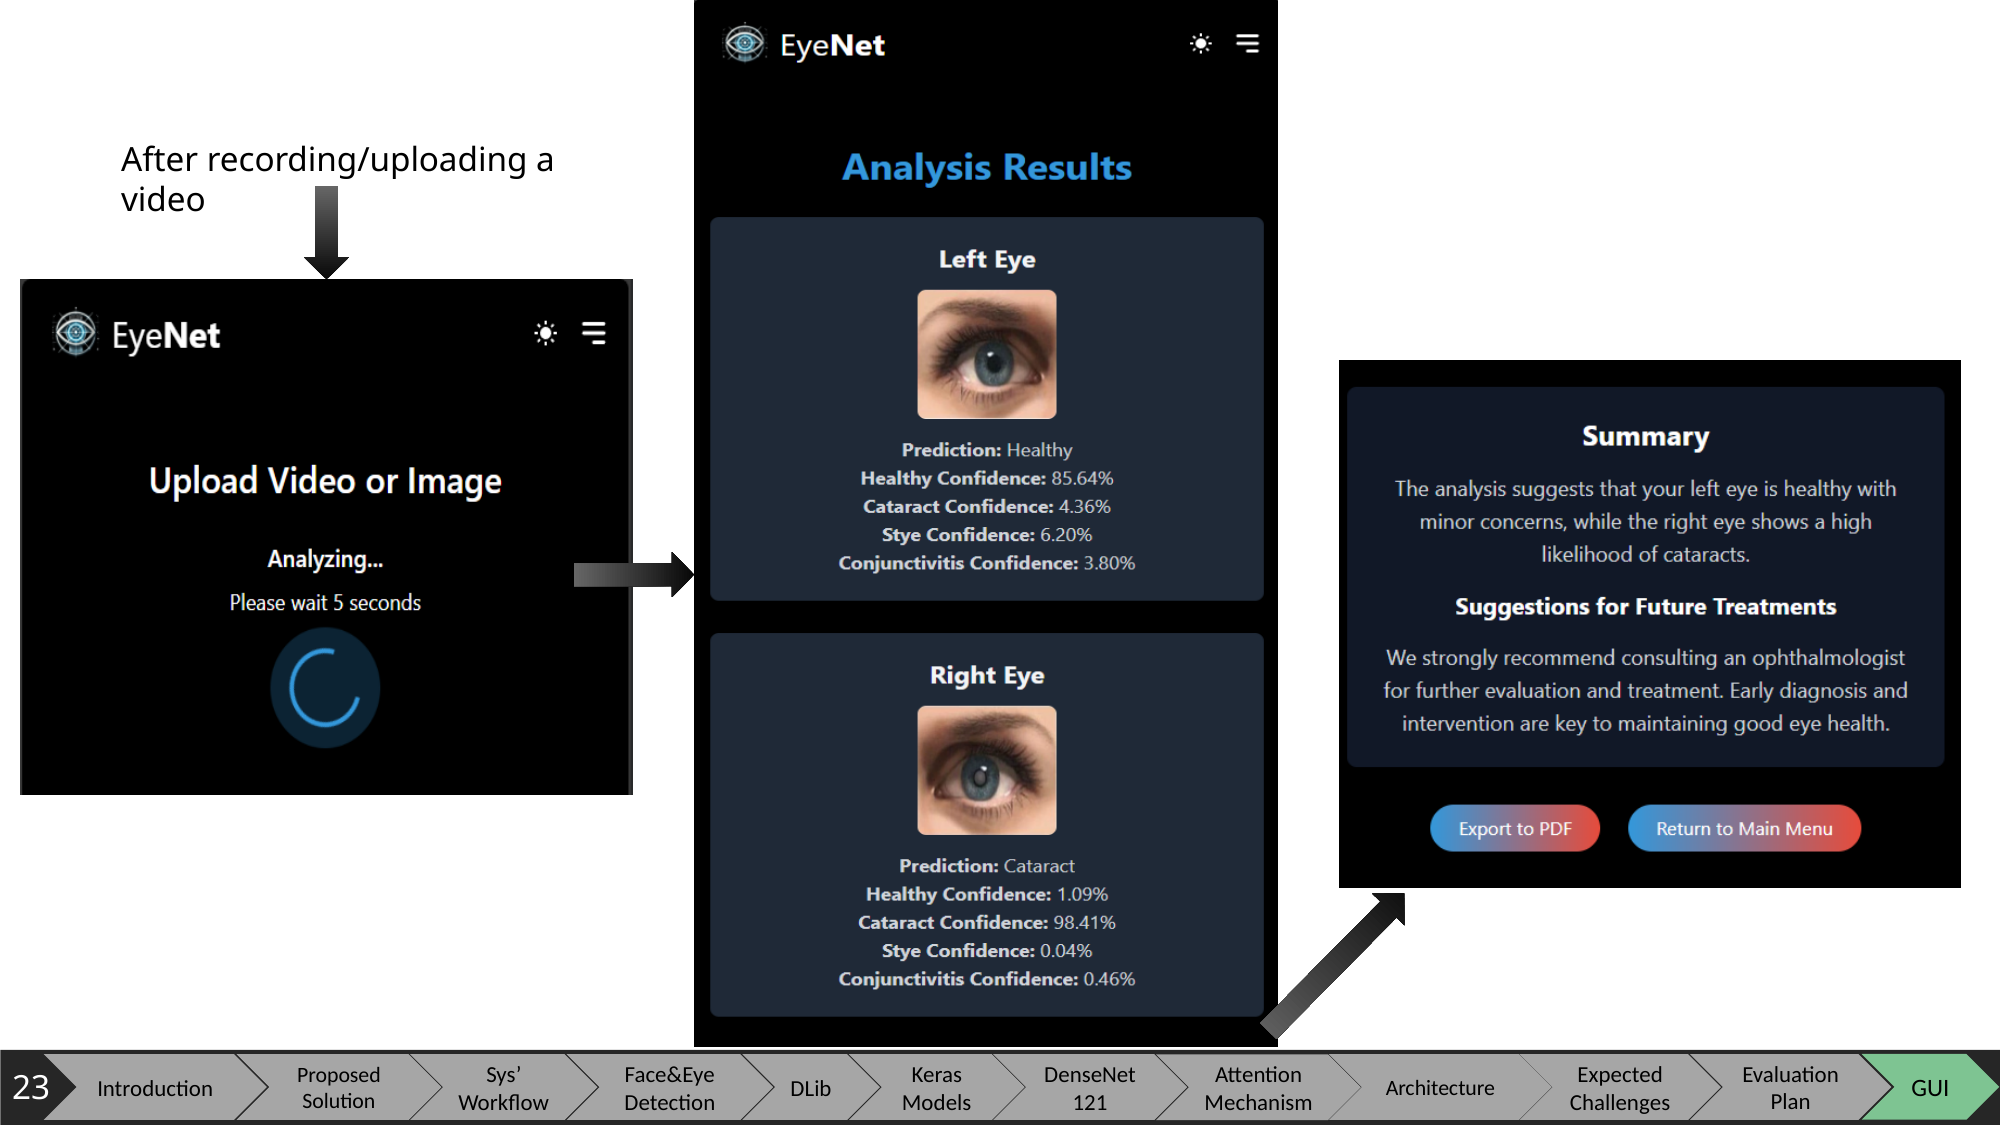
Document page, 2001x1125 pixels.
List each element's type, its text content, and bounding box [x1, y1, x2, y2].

text_box [303, 225, 350, 276]
text_box DenseNet121 [991, 1055, 1186, 1122]
text_box Proposed Solution [235, 1052, 440, 1122]
text_box Sys’ Workflow [408, 1052, 596, 1122]
text_box Introduction [42, 1052, 266, 1122]
text_box 23 [0, 1059, 76, 1114]
text_box [1287, 895, 1405, 1029]
text_box Keras Models [847, 1055, 1023, 1122]
text_box Evaluation Plan [1688, 1052, 1891, 1122]
text_box Attention Mechanism [1154, 1053, 1359, 1122]
picture [693, 0, 1278, 1048]
text_box After recording/uploading a video [106, 130, 593, 225]
text_box Expected Challenges [1518, 1052, 1720, 1122]
text_box GUI [1860, 1052, 2000, 1121]
picture [19, 279, 634, 796]
picture [1338, 360, 1961, 889]
text_box Face&Eye Detection [565, 1052, 772, 1122]
text_box Architecture [1327, 1052, 1549, 1122]
text_box [641, 551, 690, 598]
text_box DLib [741, 1055, 879, 1122]
